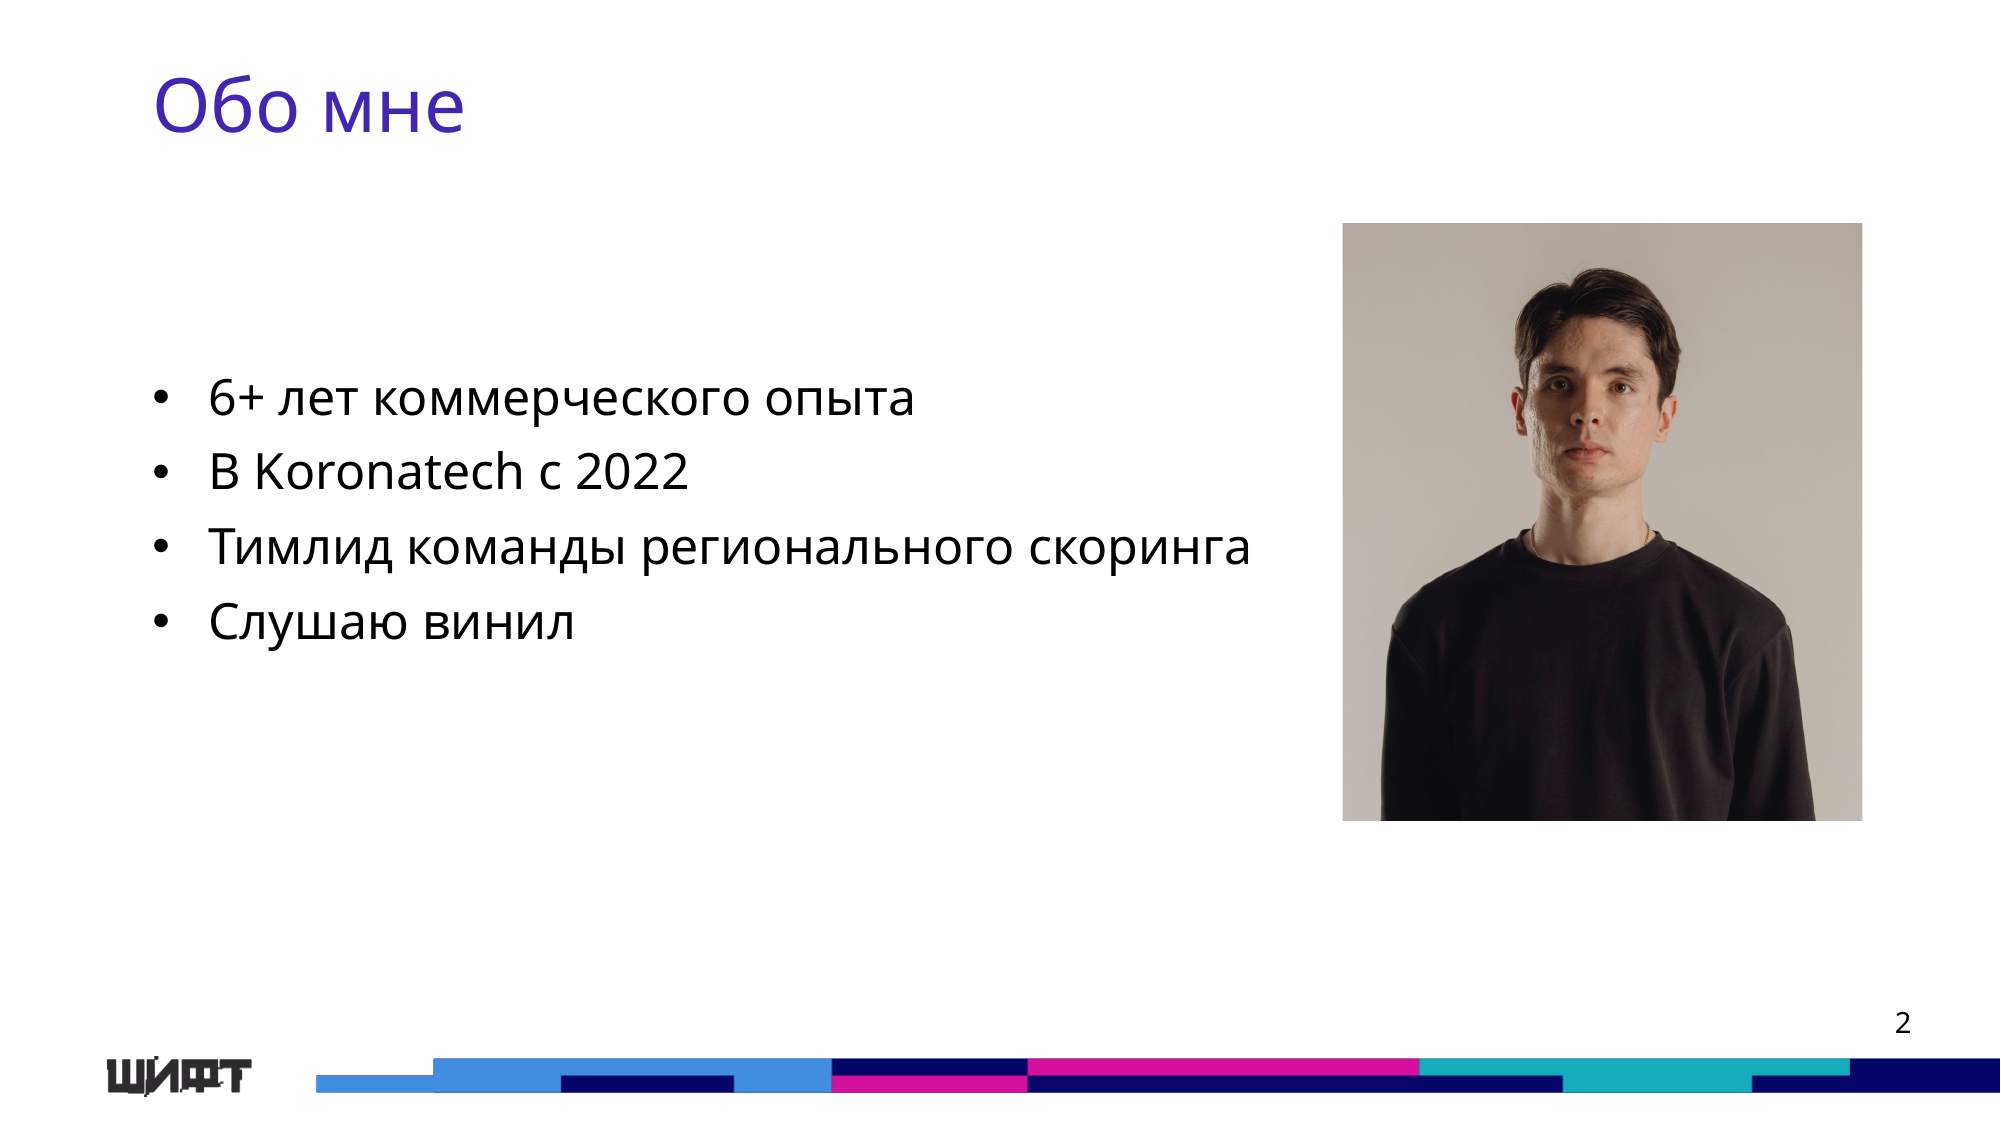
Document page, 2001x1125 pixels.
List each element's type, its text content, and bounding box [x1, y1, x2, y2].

picture [107, 1056, 2000, 1097]
title Обо мне [137, 59, 1863, 278]
list 6+ лет коммерческого опыта В Koronatech с 2022 Тимлид команды регионального скоринга Слушаю винил [137, 364, 1330, 821]
picture [1342, 223, 1863, 821]
